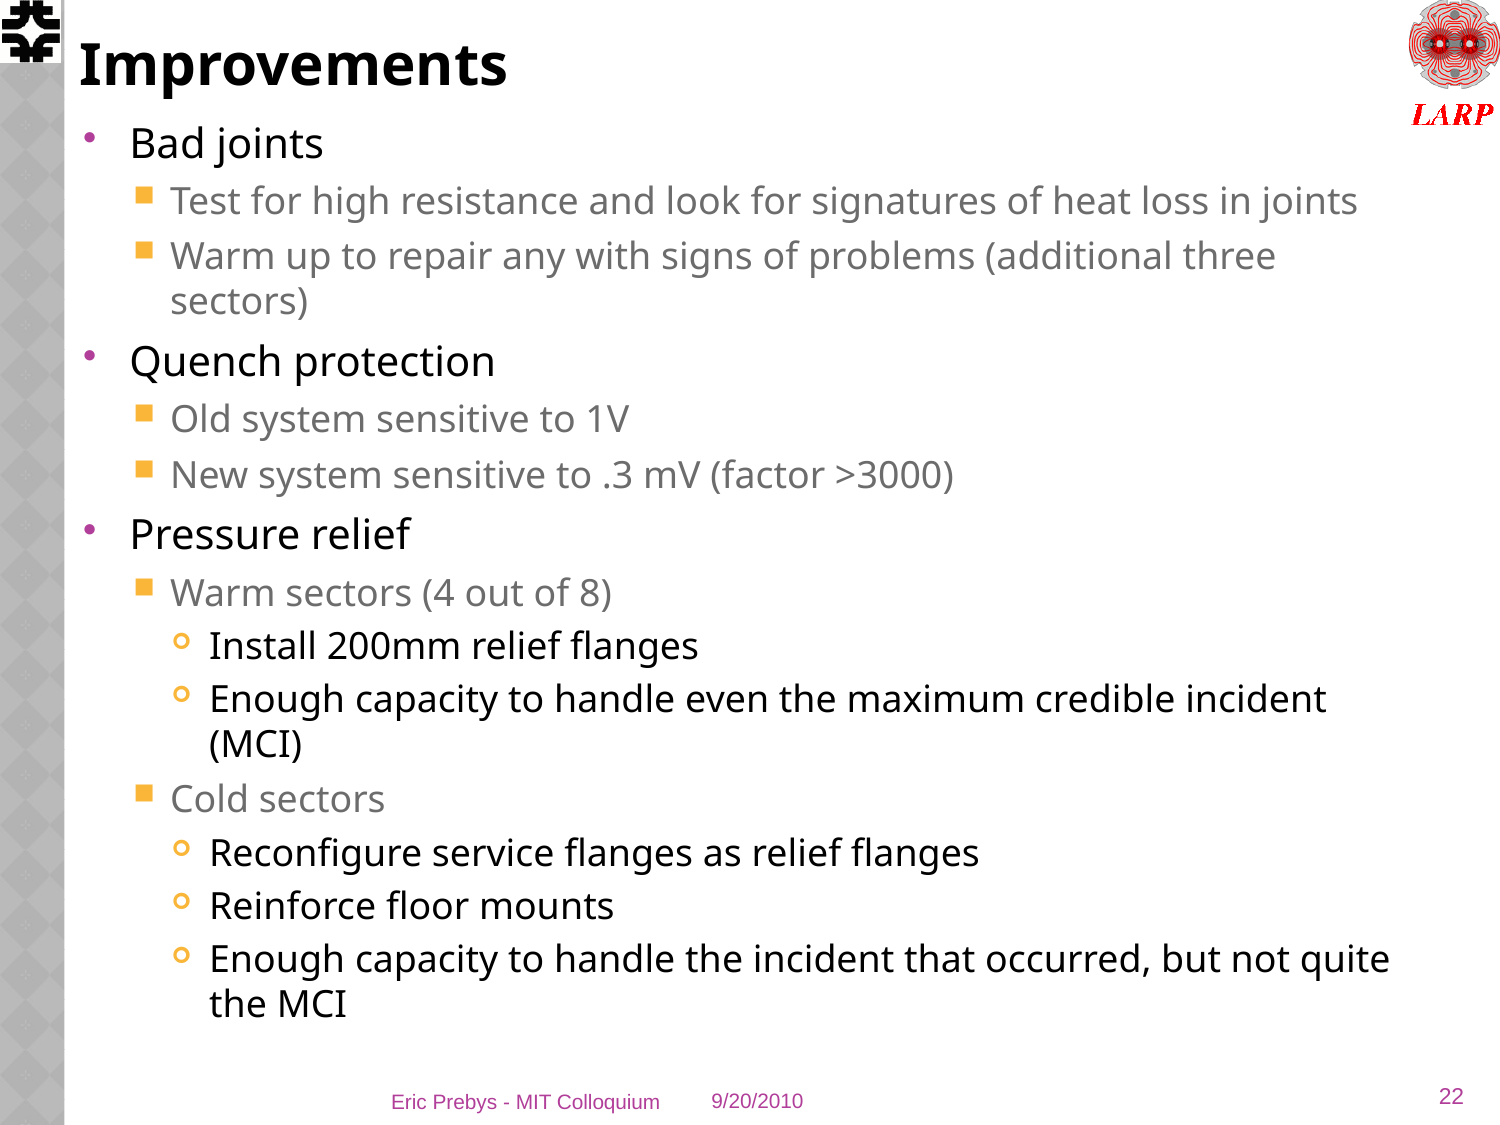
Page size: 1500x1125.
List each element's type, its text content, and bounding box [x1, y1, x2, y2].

slide_number 22 [1367, 1071, 1465, 1110]
footer Eric Prebys - MIT Colloquium [75, 1075, 675, 1114]
table_cell Gauss [0, 0, 65, 1125]
title Improvements [72, 24, 1428, 98]
list Bad joints Test for high resistance and look for signatures of heat loss in joints Warm up to repair any with signs of problems (additional three sectors) Quench protection Old system sensitive to 1V New system sensitive to .3 mV (factor >3000) Pressure relief Warm sectors (4 out of 8) Install 200mm relief flanges Enough capacity to handle even the maximum credible incident (MCI) Cold sectors Reconfigure service flanges as relief flanges Reinforce floor mounts Enough capacity to handle the incident that occurred, but not quite the MCI [69, 108, 1441, 1041]
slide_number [696, 1075, 1025, 1114]
picture [1406, 0, 1500, 125]
picture [0, 0, 61, 63]
